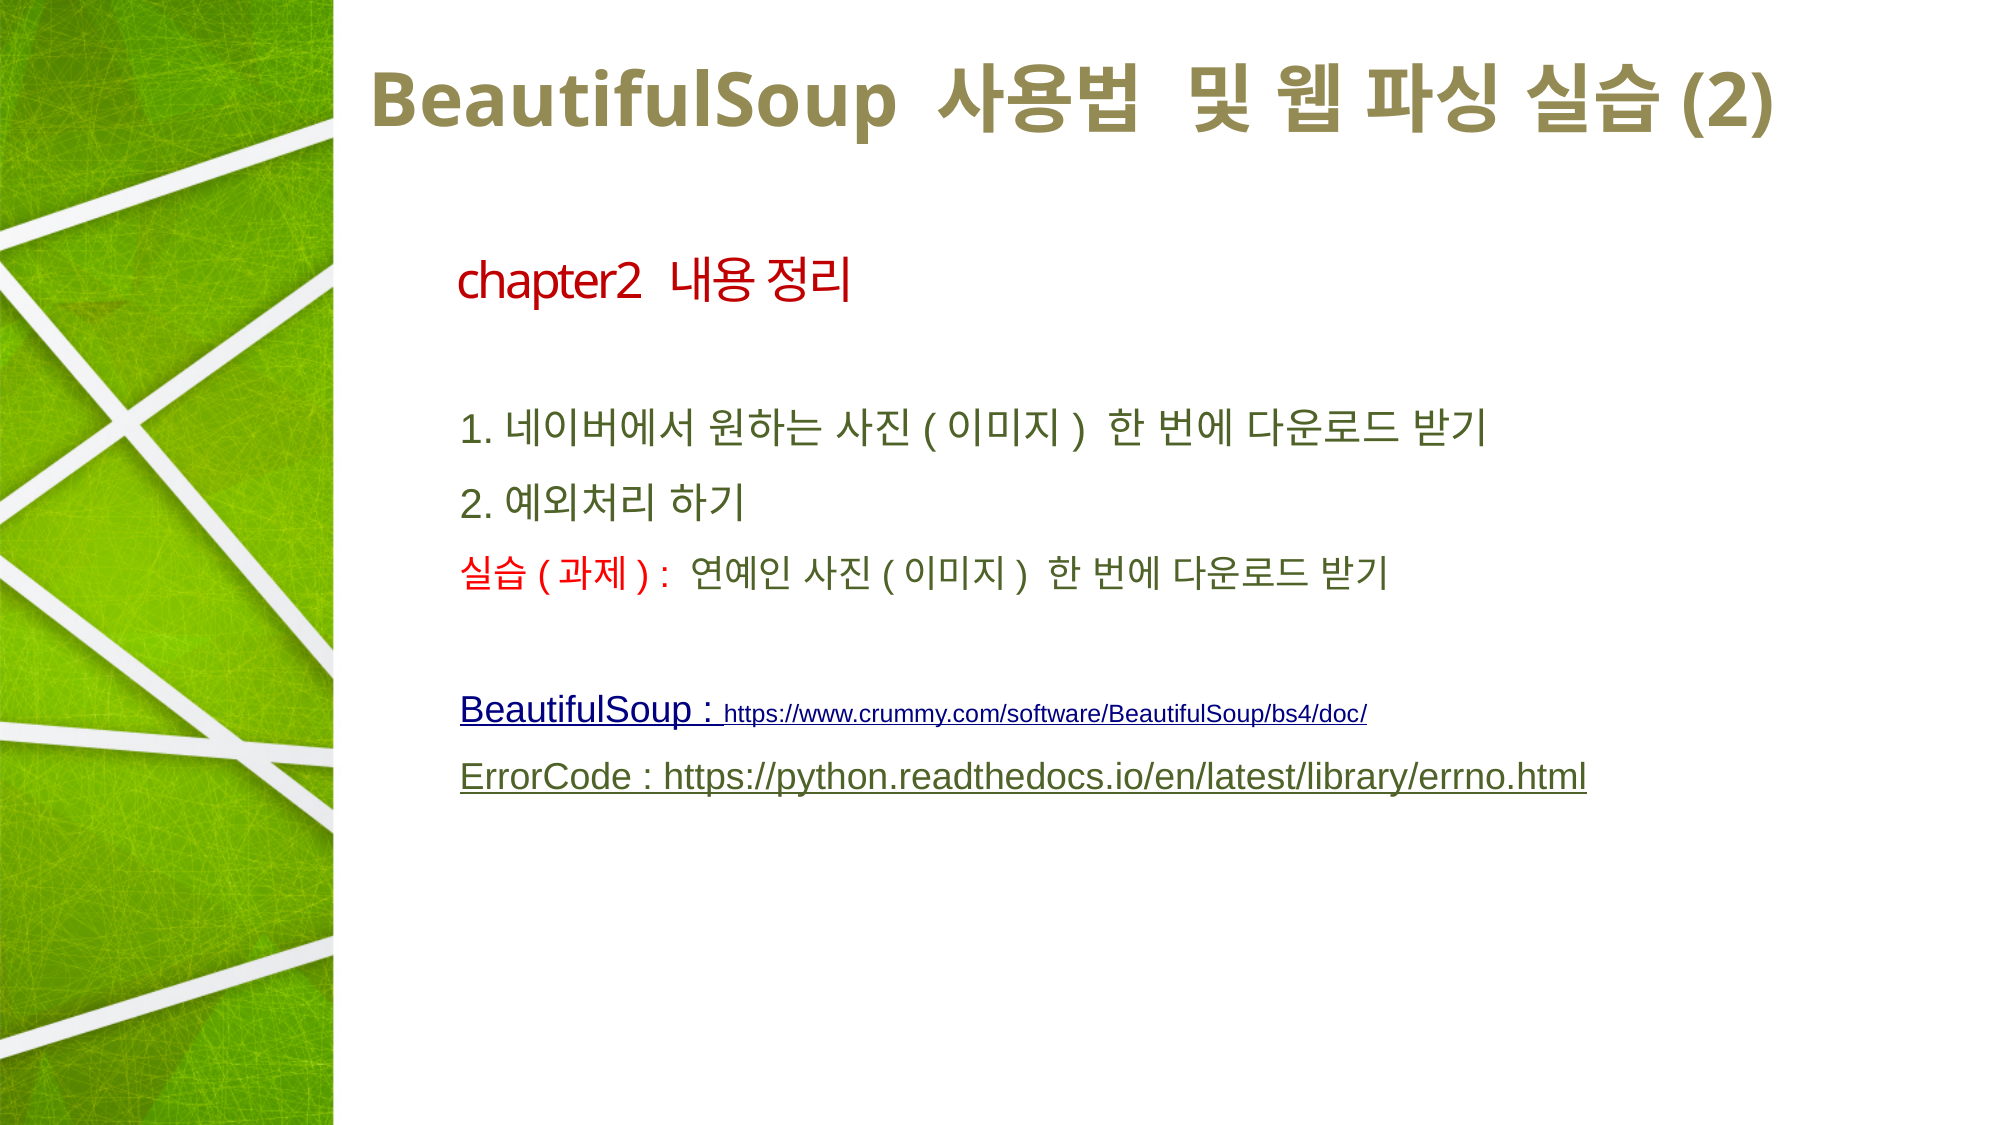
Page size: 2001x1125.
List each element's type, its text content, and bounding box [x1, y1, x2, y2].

picture [0, 0, 2001, 1125]
title BeautifulSoup 사용법 및 웹 파싱 실습(2) [354, 0, 2000, 194]
text_box 1.네이버에서 원하는 사진(이미지) 한 번에 다운로드 받기 2.예외처리 하기 실습(과제) : 연예인 사진(이미지) 한 번에 다운로드 받기 BeautifulSoup : https://www.crummy.com/software/BeautifulSoup/bs4/doc/ ErrorCode : https://python.readthedocs.io/en/latest/library/errno.html [444, 369, 1827, 910]
text_box chapter2 내용 정리 [441, 248, 1860, 309]
